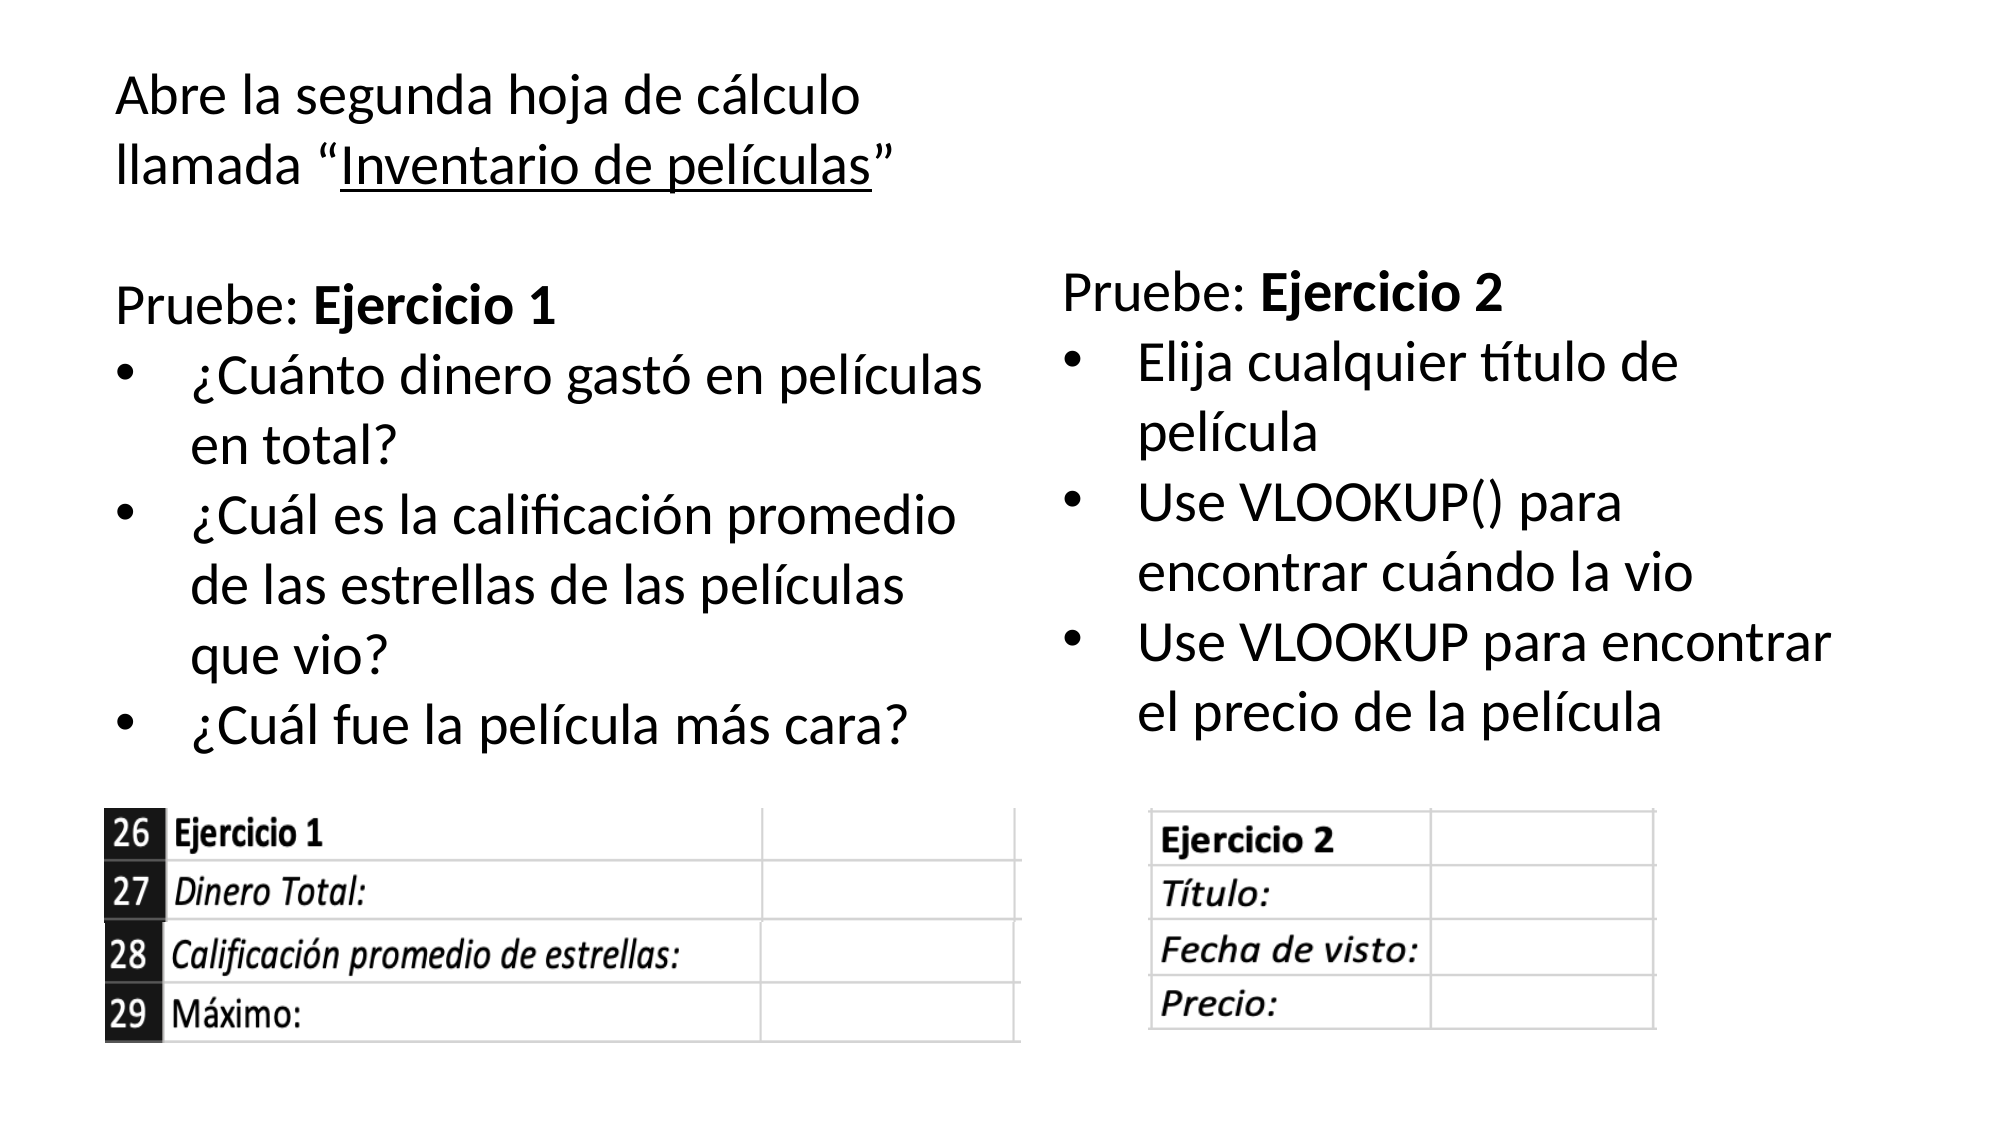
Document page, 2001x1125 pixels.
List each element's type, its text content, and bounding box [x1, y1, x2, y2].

text_box Pruebe: Ejercicio 2 Elija cualquier título de película Use VLOOKUP() para encontrar cuándo la vio Use VLOOKUP para encontrar el precio de la película [1047, 237, 1880, 758]
text_box Abre la segunda hoja de cálculo llamada “Inventario de películas” Pruebe: Ejercicio 1 ¿Cuánto dinero gastó en películas en total? ¿Cuál es la calificación promedio de las estrellas de las películas que vio? ¿Cuál fue la película más cara? [100, 41, 1000, 772]
picture [1147, 807, 1657, 1031]
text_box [104, 807, 1022, 1043]
